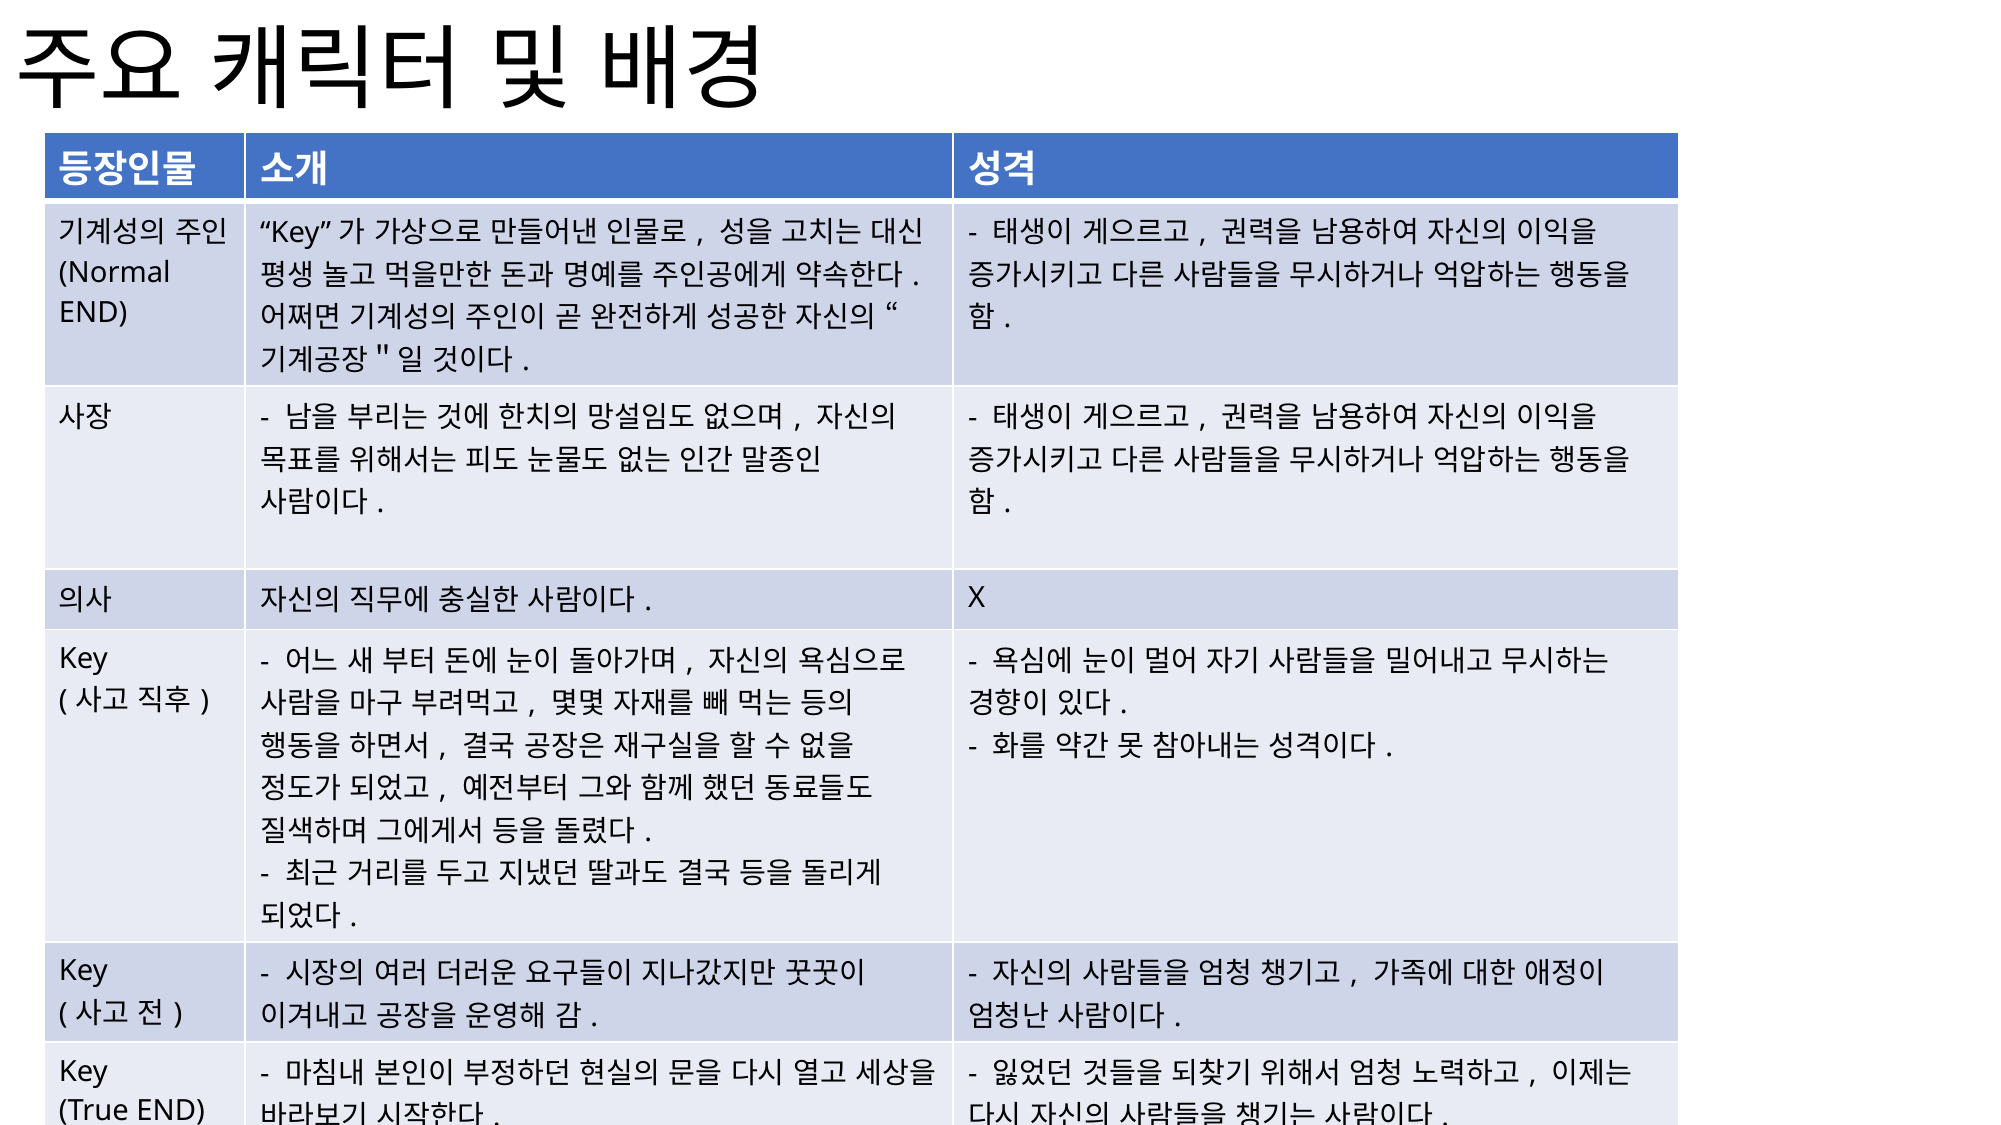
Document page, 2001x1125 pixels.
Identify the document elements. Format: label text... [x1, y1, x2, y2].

title 주요 캐릭터 및 배경 [0, 0, 862, 145]
table_cell - 태생이 게으르고, 권력을 남용하여 자신의 이익을 증가시키고 다른 사람들을 무시하거나 억압하는 행동을 함. [954, 387, 1678, 568]
table_cell - 잃었던 것들을 되찾기 위해서 엄청 노력하고, 이제는 다시 자신의 사람들을 챙기는 사람이다. [954, 1043, 1678, 1125]
table_cell 의사 [45, 570, 244, 629]
table_cell - 자신의 사람들을 엄청 챙기고, 가족에 대한 애정이 엄청난 사람이다. [954, 943, 1678, 1041]
table_cell Key (사고 직후) [45, 630, 244, 941]
table_cell - 남을 부리는 것에 한치의 망설임도 없으며, 자신의 목표를 위해서는 피도 눈물도 없는 인간 말종인 사람이다. [246, 387, 952, 568]
table_cell - 어느 새 부터 돈에 눈이 돌아가며, 자신의 욕심으로 사람을 마구 부려먹고, 몇몇 자재를 빼 먹는 등의 행동을 하면서, 결국 공장은 재구실을 할 수 없을 정도가 되었고, 예전부터 그와 함께 했던 동료들도 질색하며 그에게서 등을 돌렸다. - 최근 거리를 두고 지냈던 딸과도 결국 등을 돌리게 되었다. [246, 630, 952, 941]
table_cell “Key”가 가상으로 만들어낸 인물로, 성을 고치는 대신 평생 놀고 먹을만한 돈과 명예를 주인공에게 약속한다. 어쩌면 기계성의 주인이 곧 완전하게 성공한 자신의 “기계공장＂일 것이다. [246, 204, 952, 385]
table_header 소개 [246, 133, 952, 198]
table_cell Key (True END) [45, 1043, 244, 1125]
table_cell - 마침내 본인이 부정하던 현실의 문을 다시 열고 세상을 바라보기 시작한다. - 매사에 긍정적이도록 노력하고, 본인의 실수를 만회하려고 한다. [246, 1043, 952, 1125]
table_cell - 태생이 게으르고, 권력을 남용하여 자신의 이익을 증가시키고 다른 사람들을 무시하거나 억압하는 행동을 함. [954, 204, 1678, 385]
table_cell 사장 [45, 387, 244, 568]
table_cell Key (사고 전) [45, 943, 244, 1041]
table_cell - 욕심에 눈이 멀어 자기 사람들을 밀어내고 무시하는 경향이 있다. - 화를 약간 못 참아내는 성격이다. [954, 630, 1678, 941]
table_cell 자신의 직무에 충실한 사람이다. [246, 570, 952, 629]
table_header 등장인물 [45, 133, 244, 198]
table_cell - 시장의 여러 더러운 요구들이 지나갔지만 꿋꿋이 이겨내고 공장을 운영해 감. [246, 943, 952, 1041]
table_cell X [954, 570, 1678, 629]
table_cell 기계성의 주인 (Normal END) [45, 204, 244, 385]
table_header 성격 [954, 133, 1678, 198]
